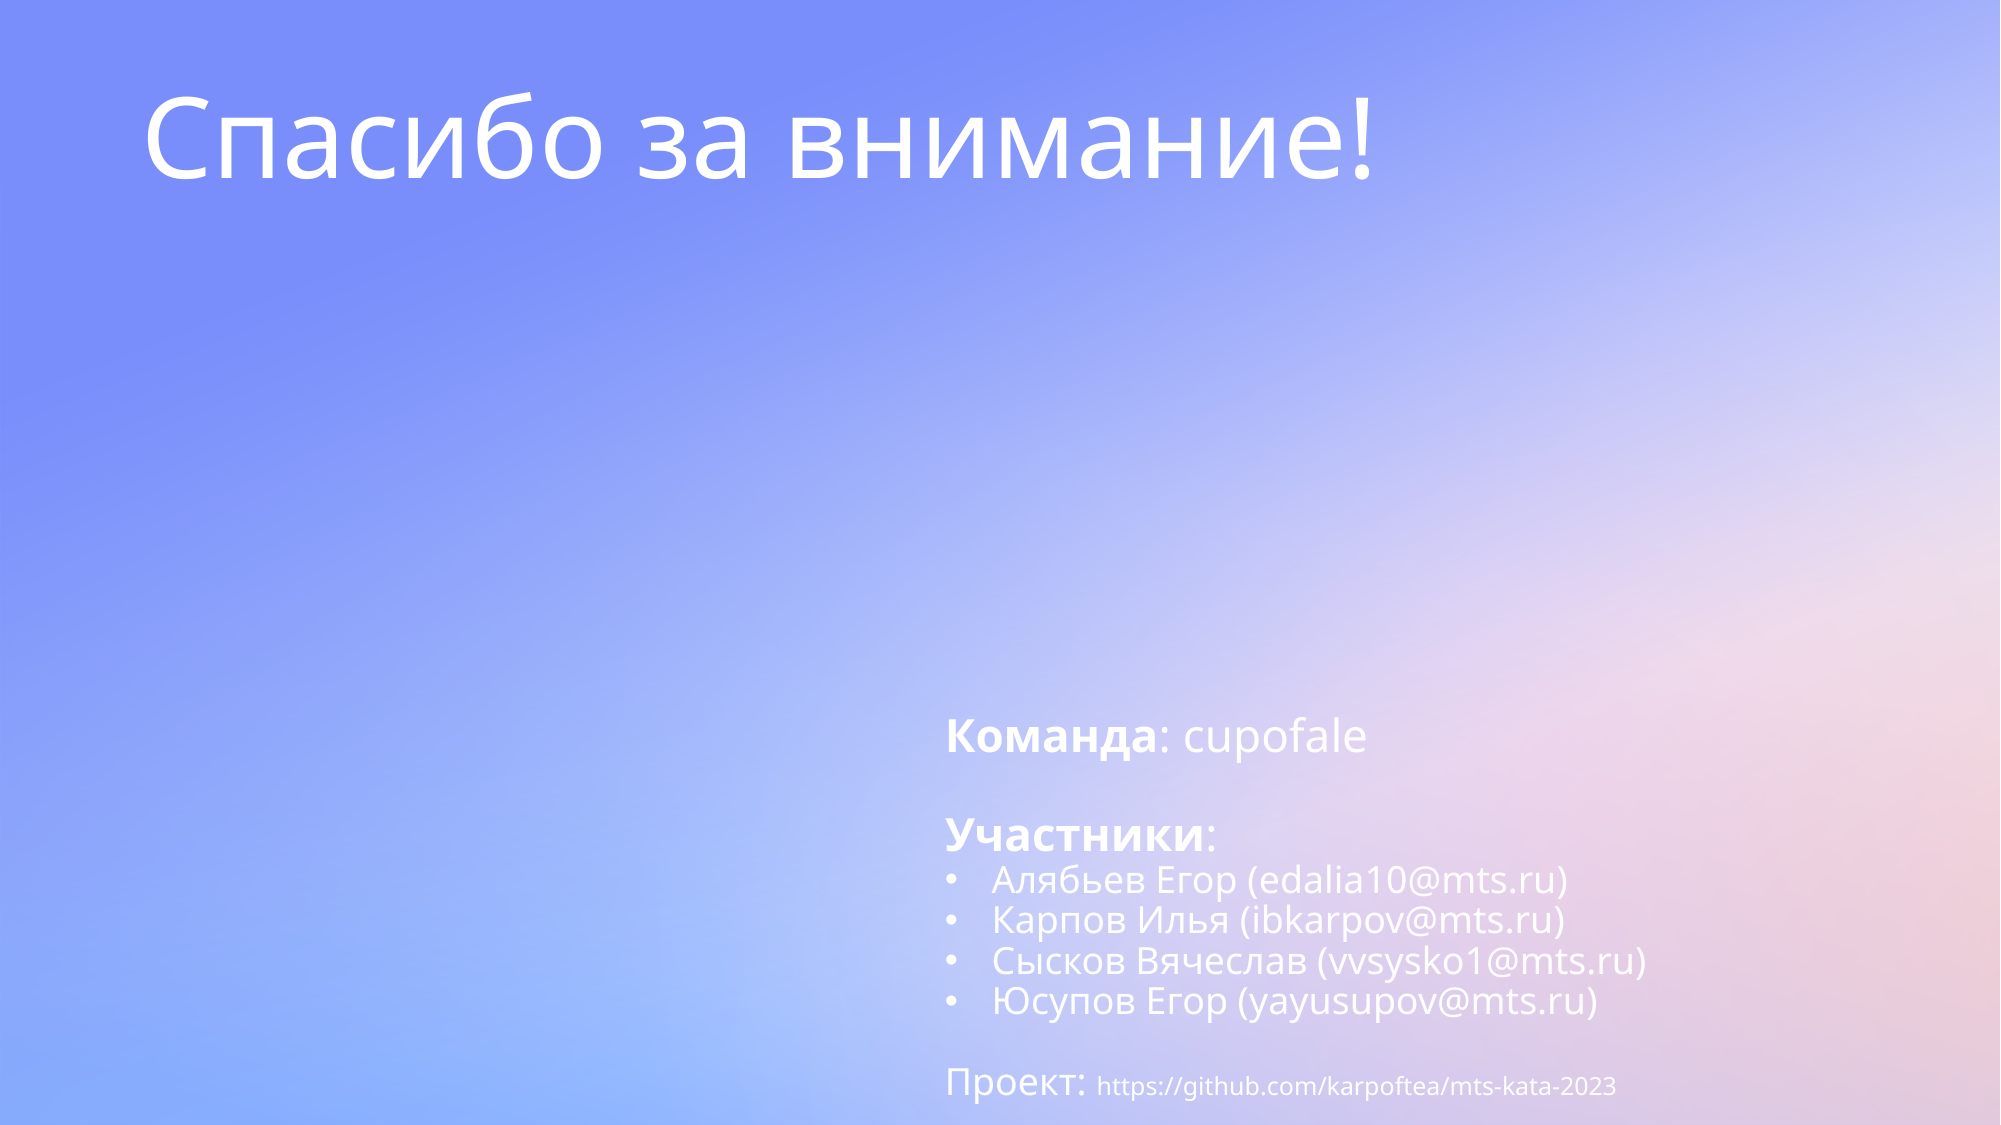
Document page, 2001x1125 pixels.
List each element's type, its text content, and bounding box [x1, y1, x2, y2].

picture [0, 0, 2000, 1125]
text_box Команда: cupofale Участники: Алябьев Егор (edalia10@mts.ru) Карпов Илья (ibkarpov@mts.ru) Сысков Вячеслав (vvsysko1@mts.ru) Юсупов Егор (yayusupov@mts.ru) Проект: https://github.com/karpoftea/mts-kata-2023 [944, 712, 1916, 1104]
title Спасибо за внимание! [141, 81, 1959, 354]
